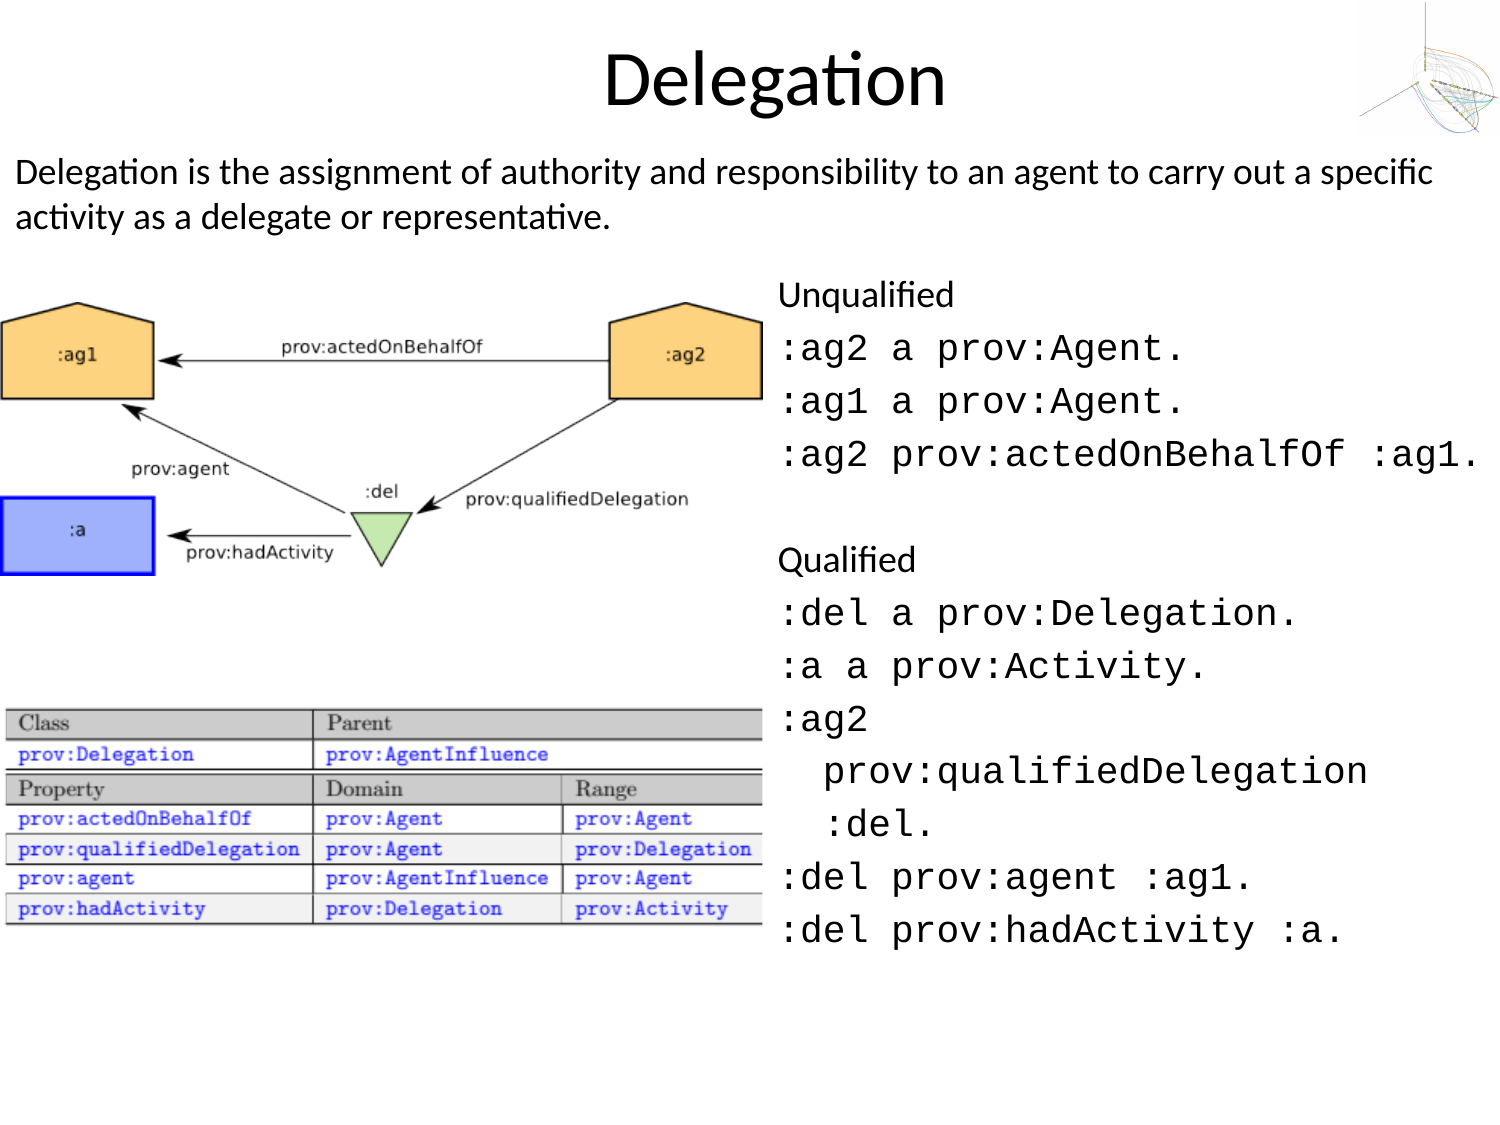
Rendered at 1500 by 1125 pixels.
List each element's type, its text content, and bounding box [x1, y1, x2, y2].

list Delegation is the assignment of authority and responsibility to an agent to carry out a specific activity as a delegate or representative. [0, 139, 1500, 252]
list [0, 262, 763, 617]
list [0, 624, 763, 1006]
list Unqualified :ag2 a prov:Agent. :ag1 a prov:Agent. :ag2 prov:actedOnBehalfOf :ag1. Qualified :del a prov:Delegation. :a a prov:Activity. :ag2 prov:qualifiedDelegation :del. :del prov:agent :ag1. :del prov:hadActivity :a. [763, 262, 1500, 1005]
picture [1356, 0, 1500, 135]
title Delegation [169, 19, 1382, 129]
